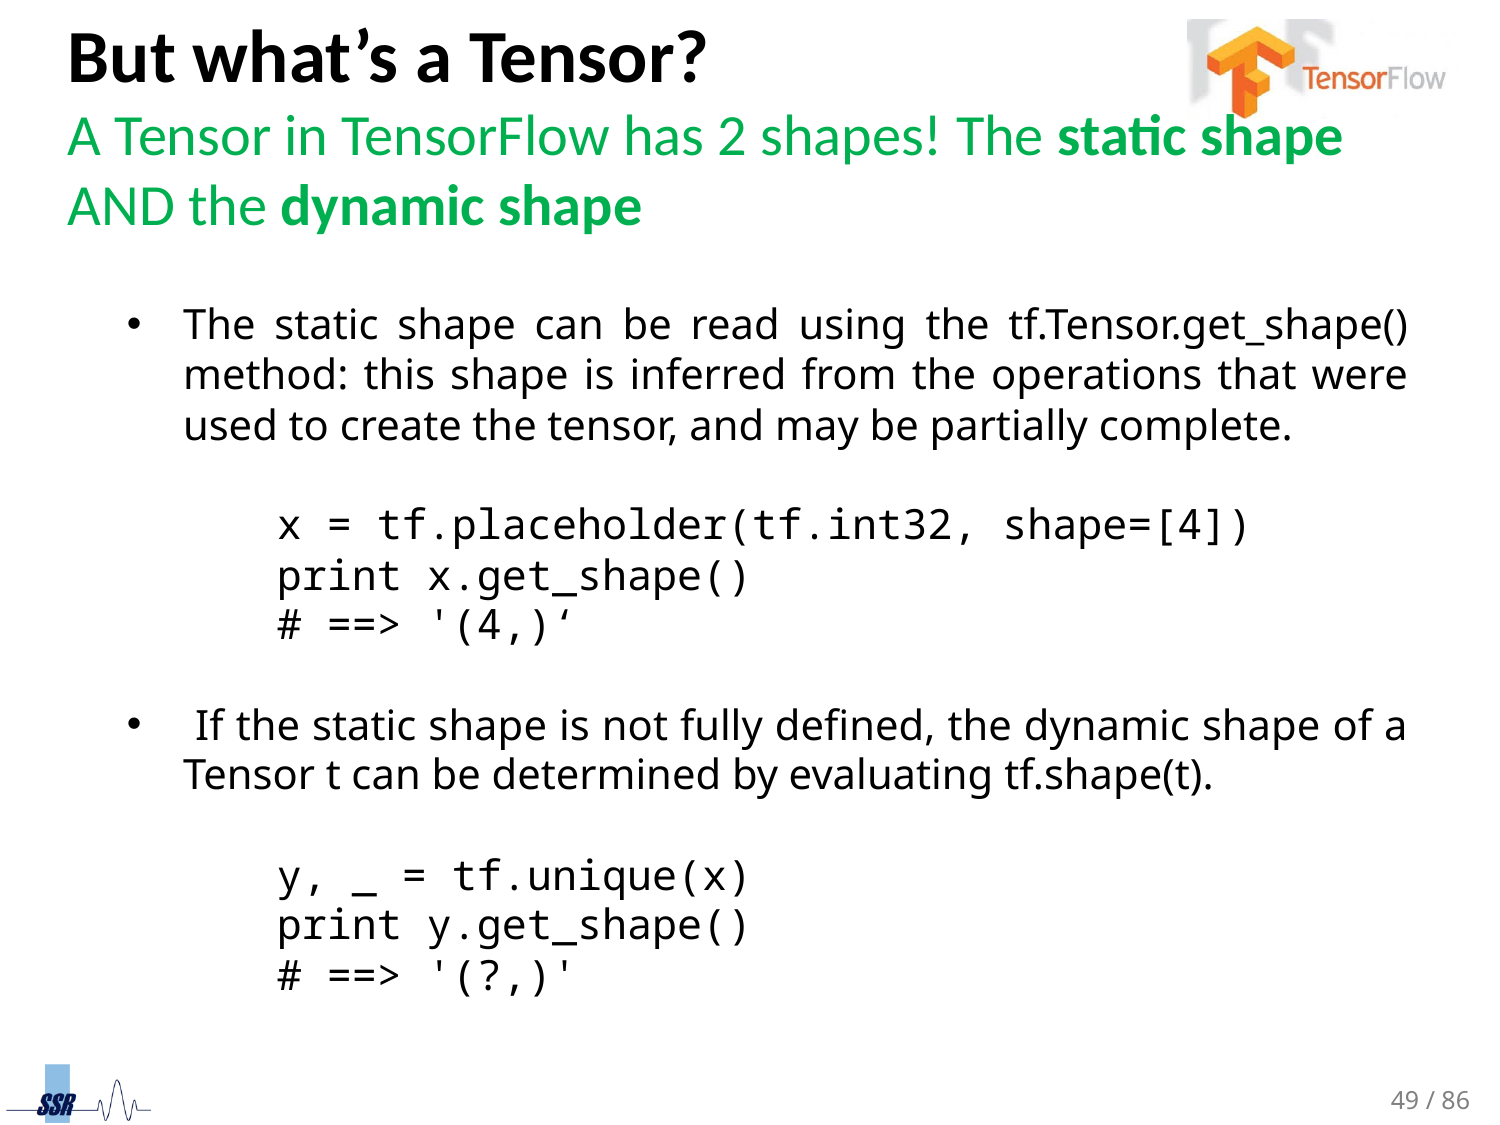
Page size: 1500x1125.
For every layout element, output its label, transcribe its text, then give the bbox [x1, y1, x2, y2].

text_box But what’s a Tensor? A Tensor in TensorFlow has 2 shapes! The static shape AND the dynamic shape [53, 0, 1424, 245]
text_box The static shape can be read using the tf.Tensor.get_shape() method: this shape is inferred from the operations that were used to create the tensor, and may be partially complete. x = tf.placeholder(tf.int32, shape=[4]) print x.get_shape() # ==> '(4,)‘ If the static shape is not fully defined, the dynamic shape of a Tensor t can be determined by evaluating tf.shape(t). y, _ = tf.unique(x) print y.get_shape() # ==> '(?,)' [112, 290, 1424, 1056]
picture [1186, 18, 1459, 119]
picture [1, 1062, 151, 1125]
